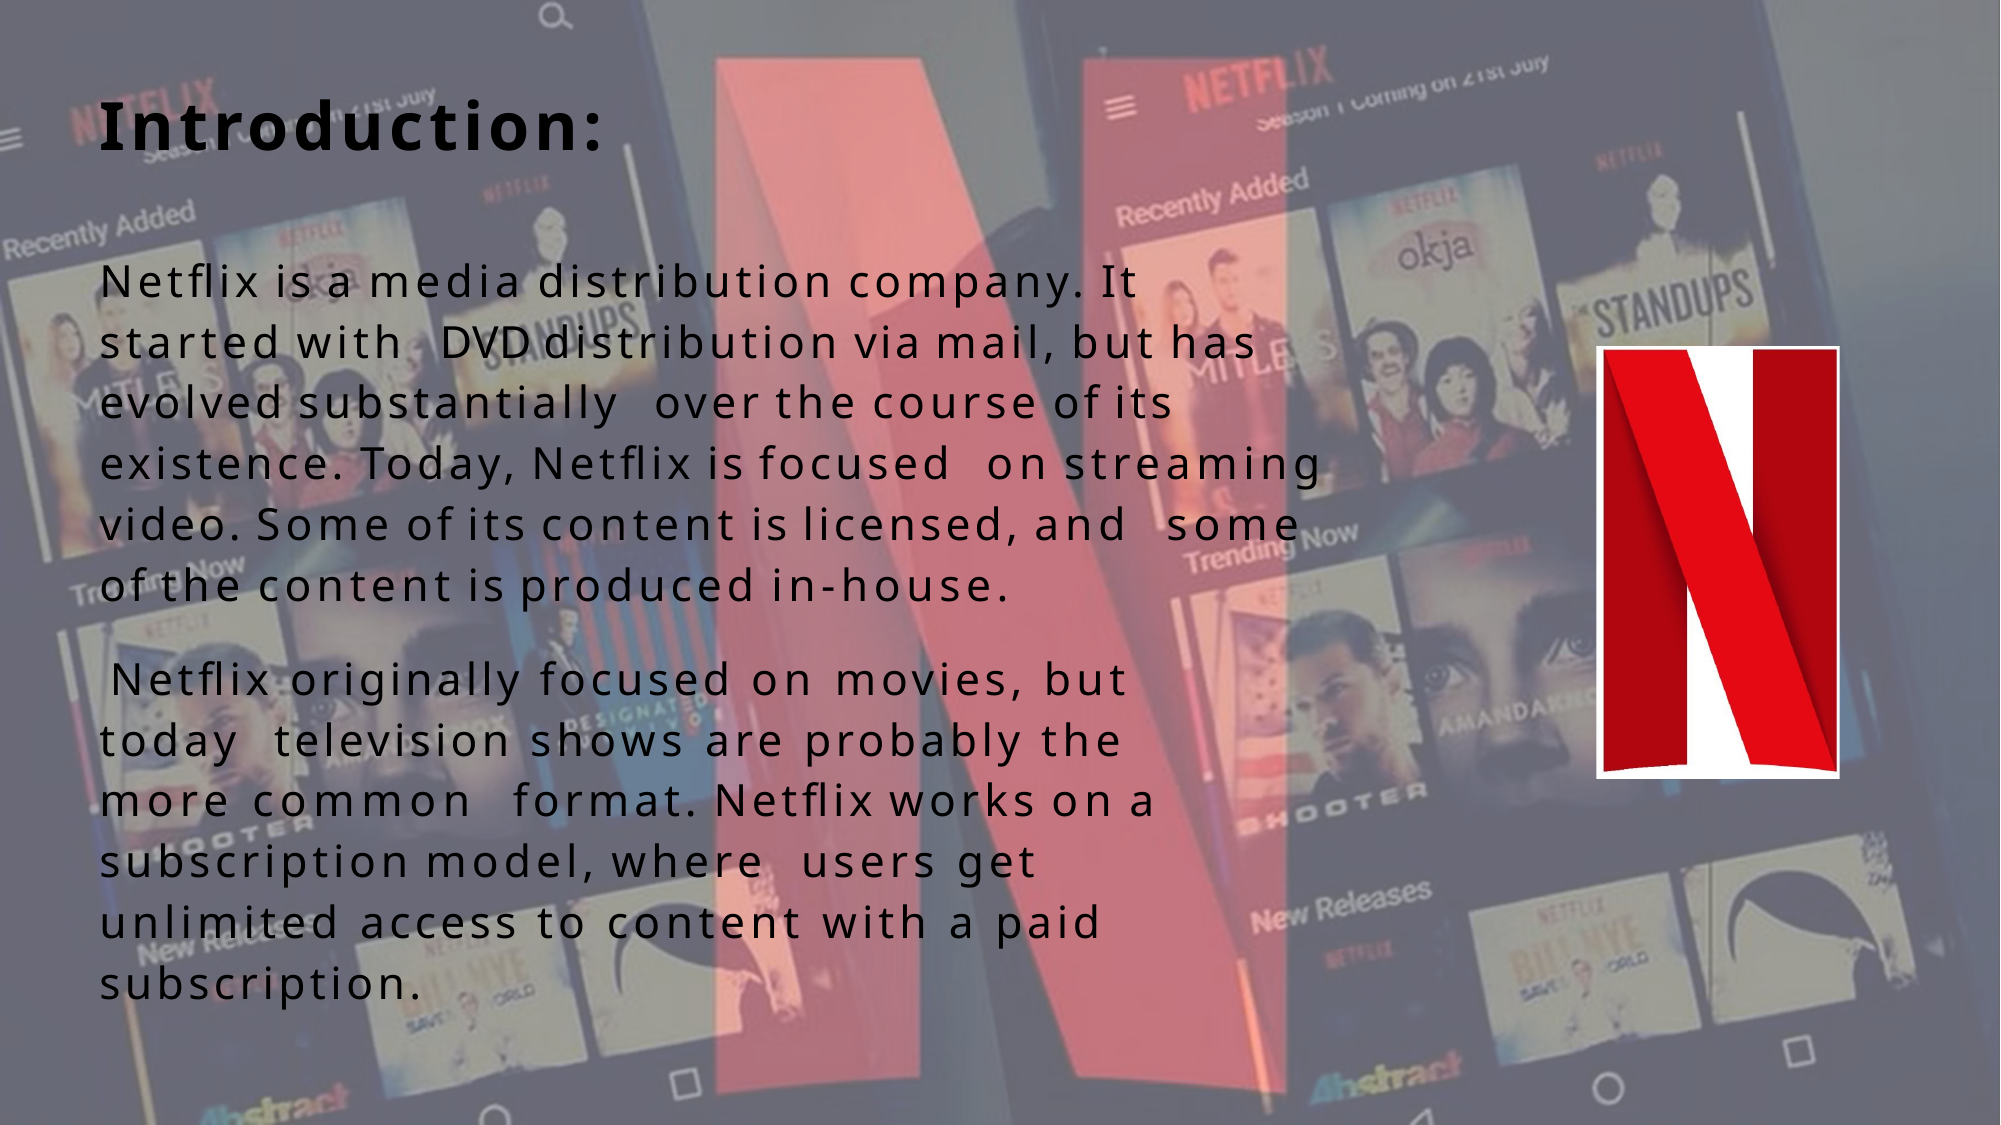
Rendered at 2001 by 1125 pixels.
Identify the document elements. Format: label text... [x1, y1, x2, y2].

text_box Netﬂix is a media distribution company. It started with DVD distribution via mail, but has evolved substantially over the course of its existence. Today, Netﬂix is focused on streaming video. Some of its content is licensed, and some of the content is produced in-house. Netﬂix originally focused on movies, but today television shows are probably the more common format. Netﬂix works on a subscription model, where users get unlimited access to content with a paid subscription. [96, 242, 1339, 1009]
title Introduction: [96, 27, 656, 218]
text_box [1596, 346, 1840, 779]
